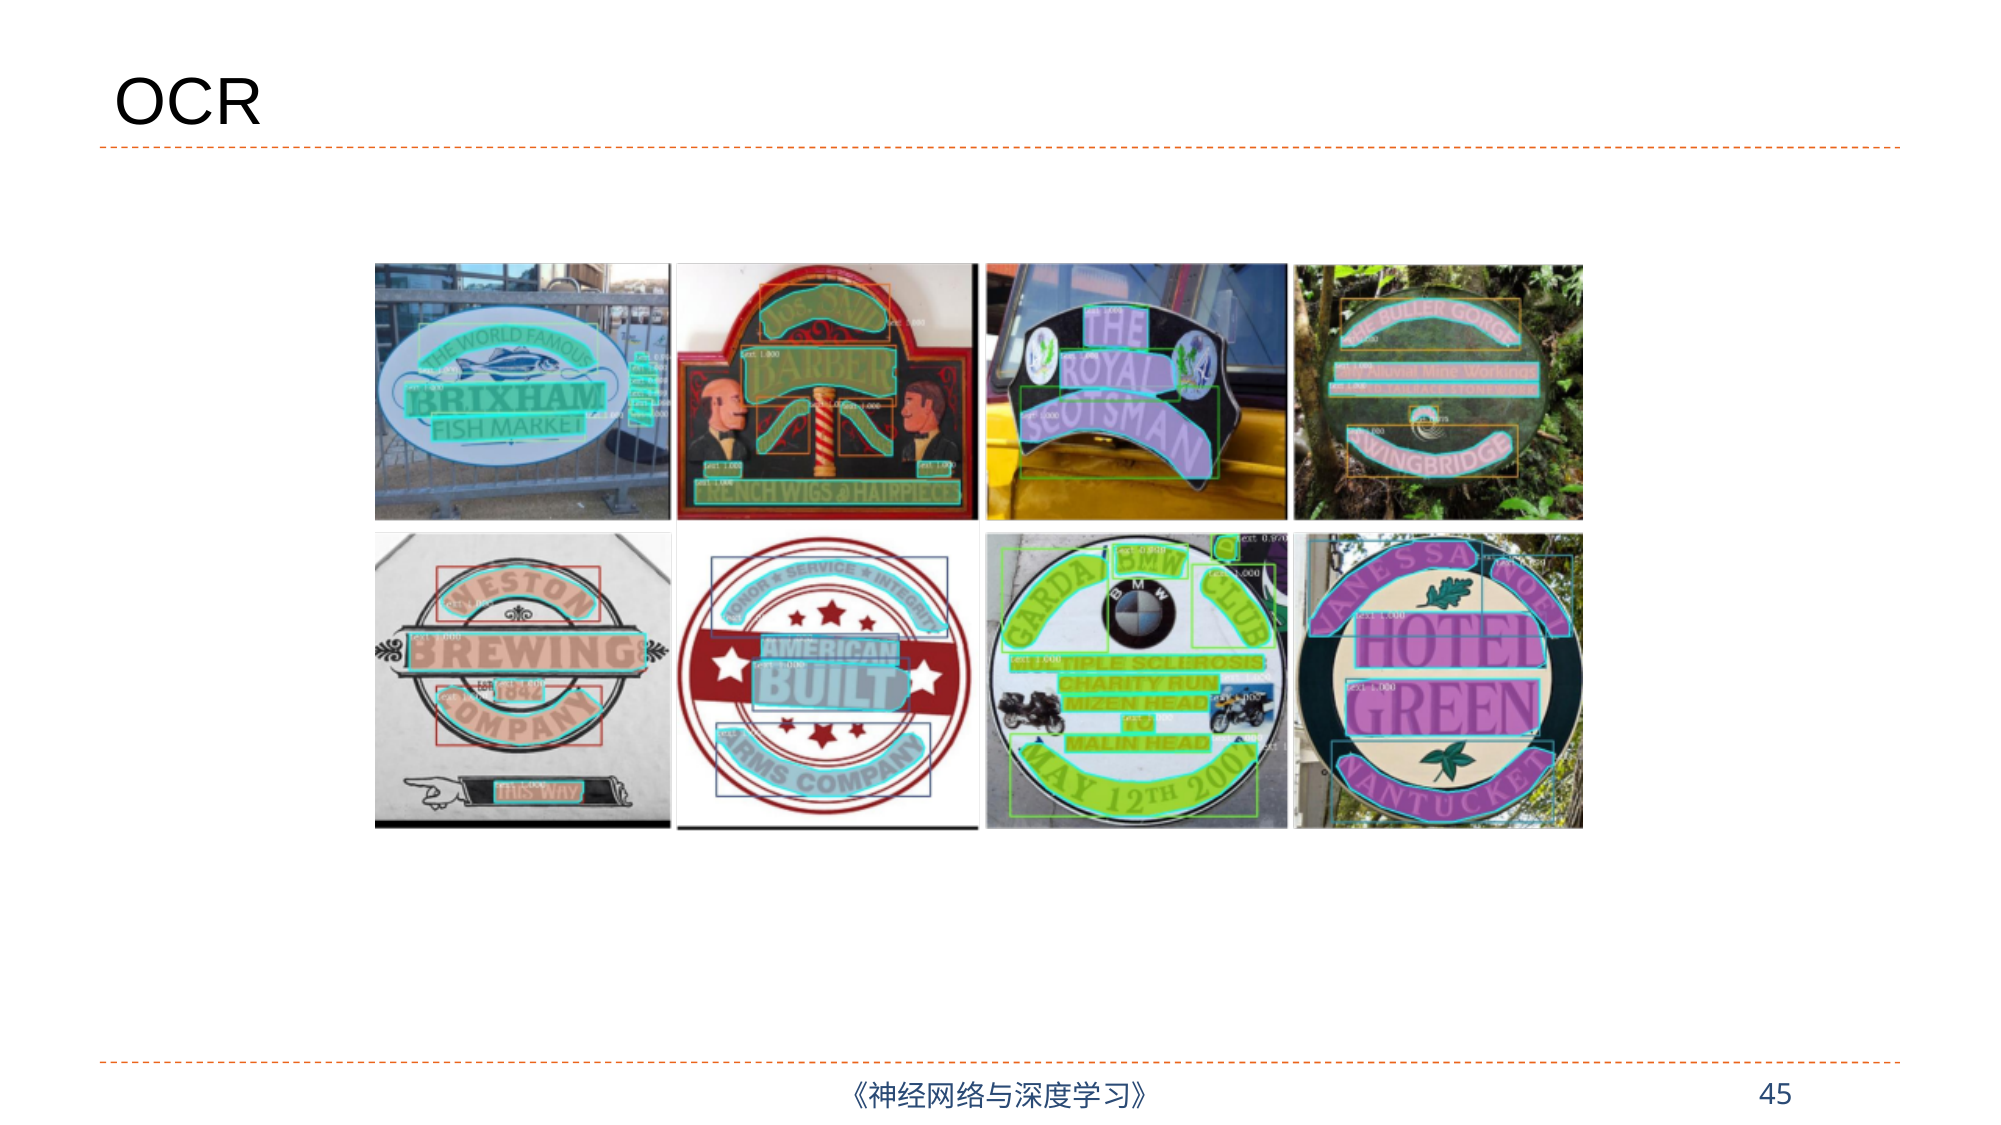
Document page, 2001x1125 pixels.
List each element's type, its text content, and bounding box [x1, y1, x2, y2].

title OCR [99, 24, 1900, 146]
picture [374, 262, 1583, 832]
